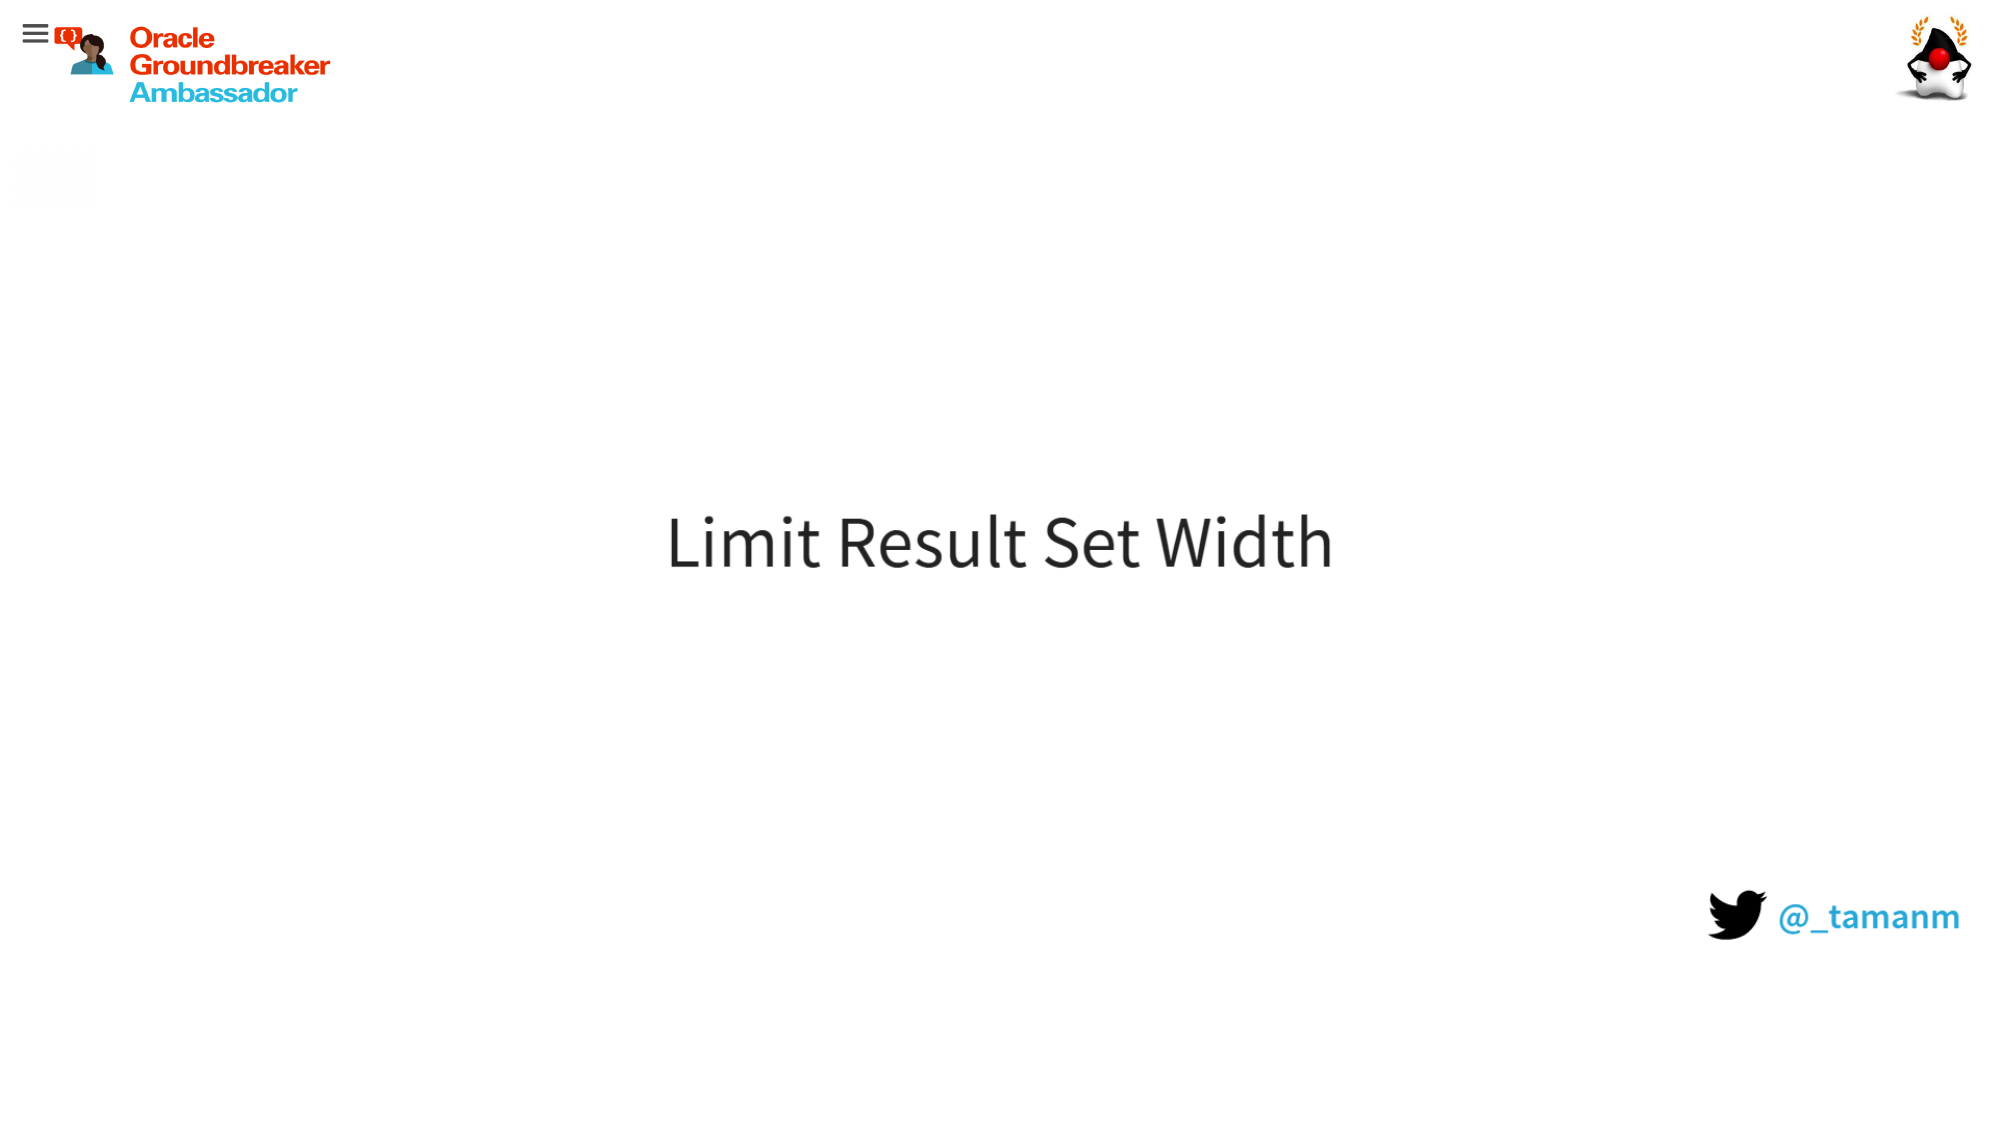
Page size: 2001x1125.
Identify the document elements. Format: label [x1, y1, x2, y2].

picture [0, 131, 2000, 994]
picture [0, 0, 2000, 114]
